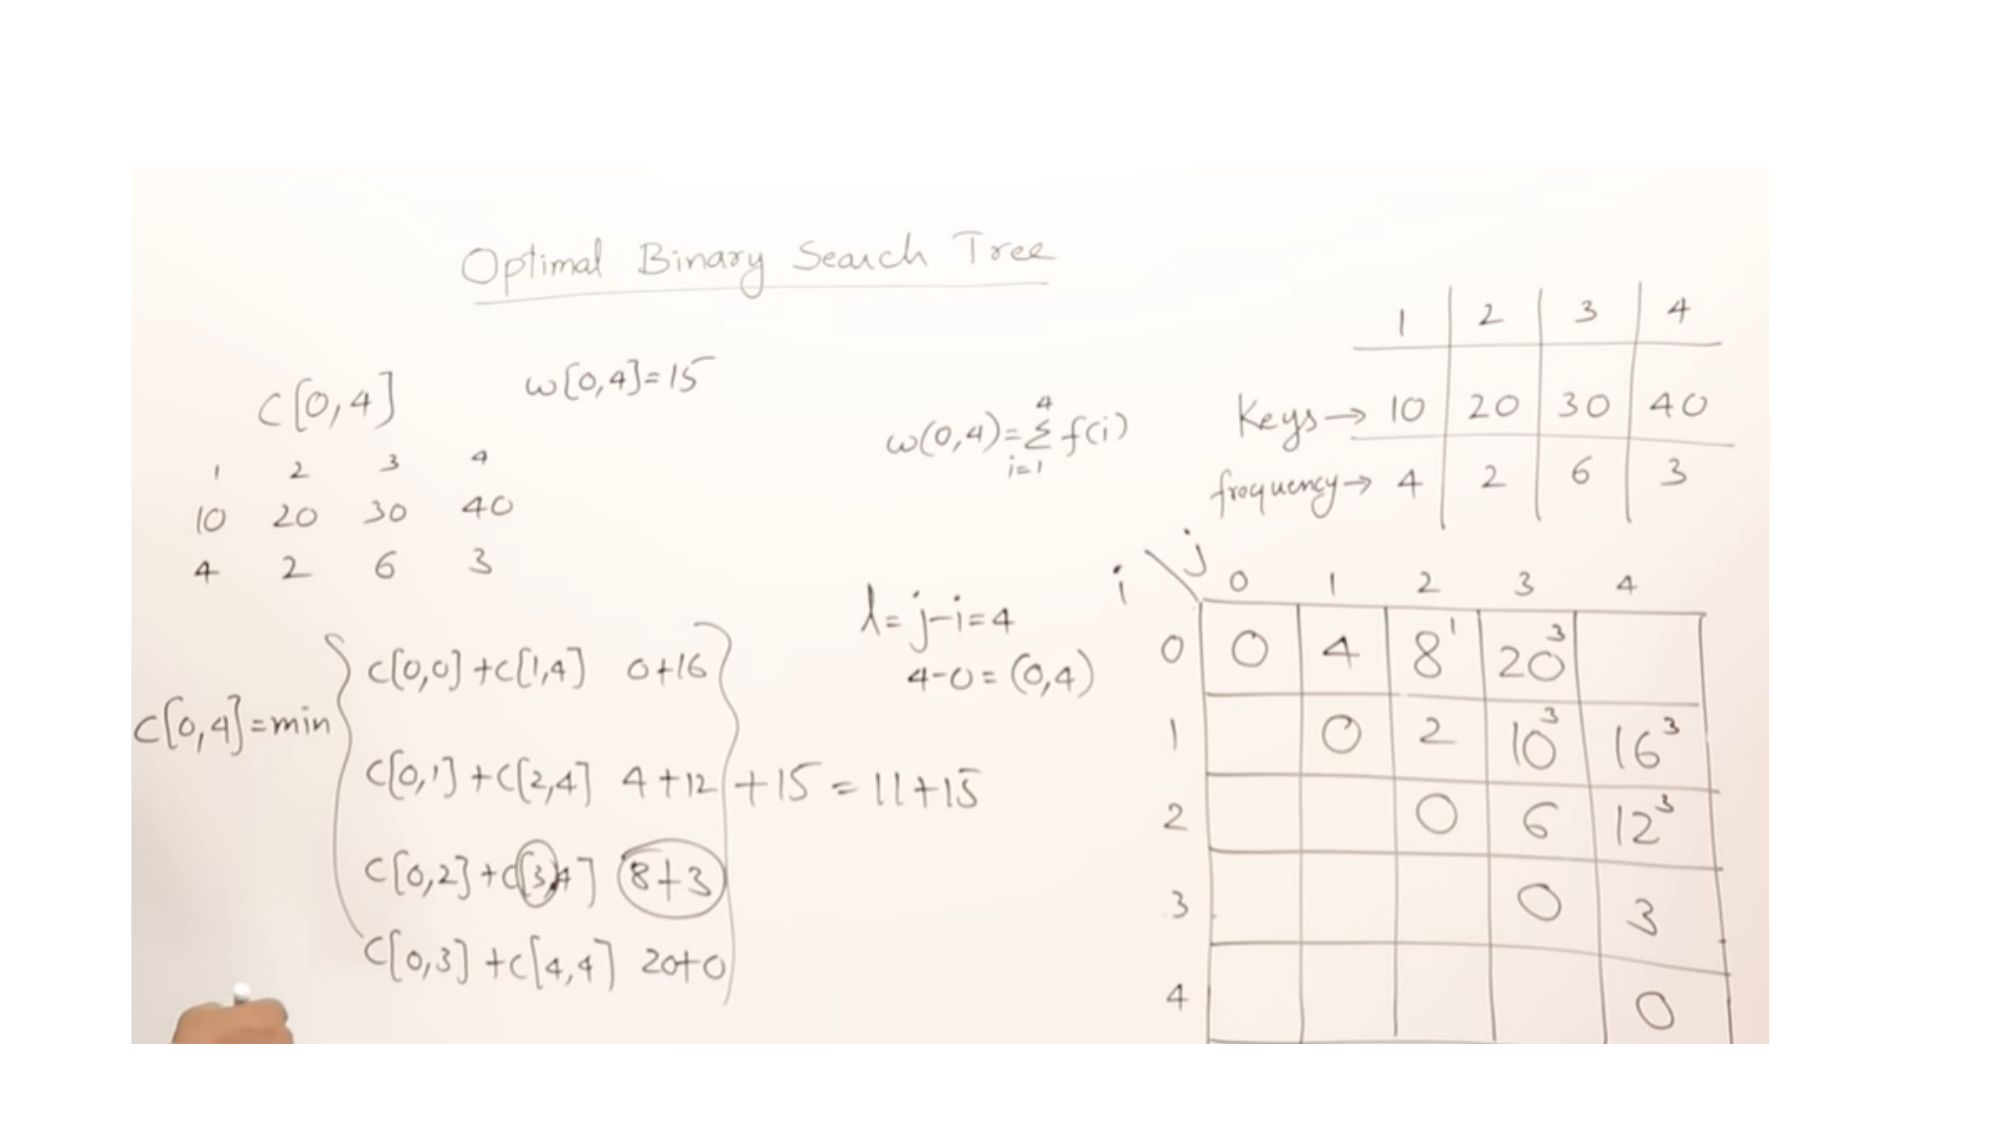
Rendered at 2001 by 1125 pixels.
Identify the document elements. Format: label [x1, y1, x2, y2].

picture [131, 123, 1770, 1044]
